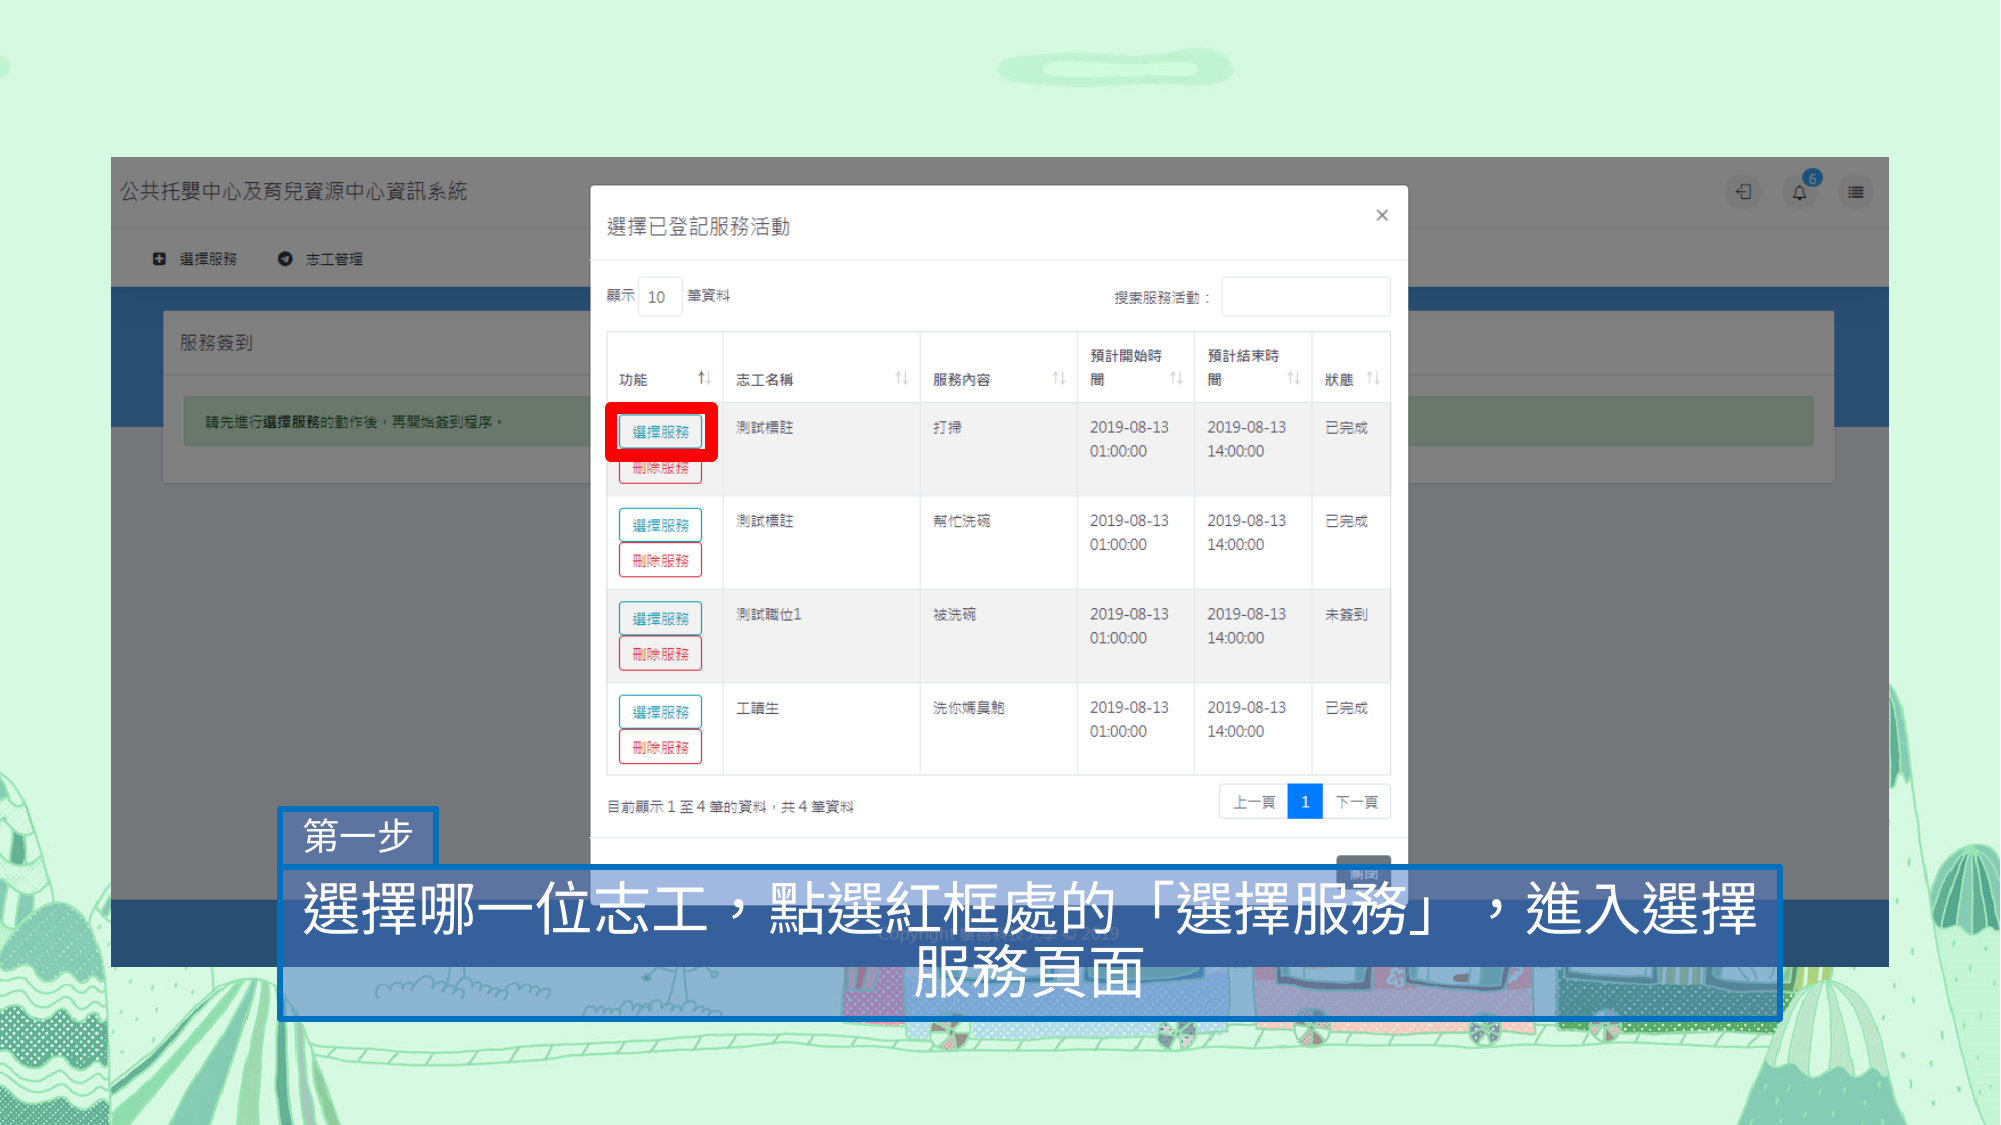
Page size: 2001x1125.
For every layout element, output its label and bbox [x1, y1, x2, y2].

text_box [280, 809, 1781, 1019]
text_box [0, 0, 2000, 1125]
picture [111, 157, 1889, 968]
